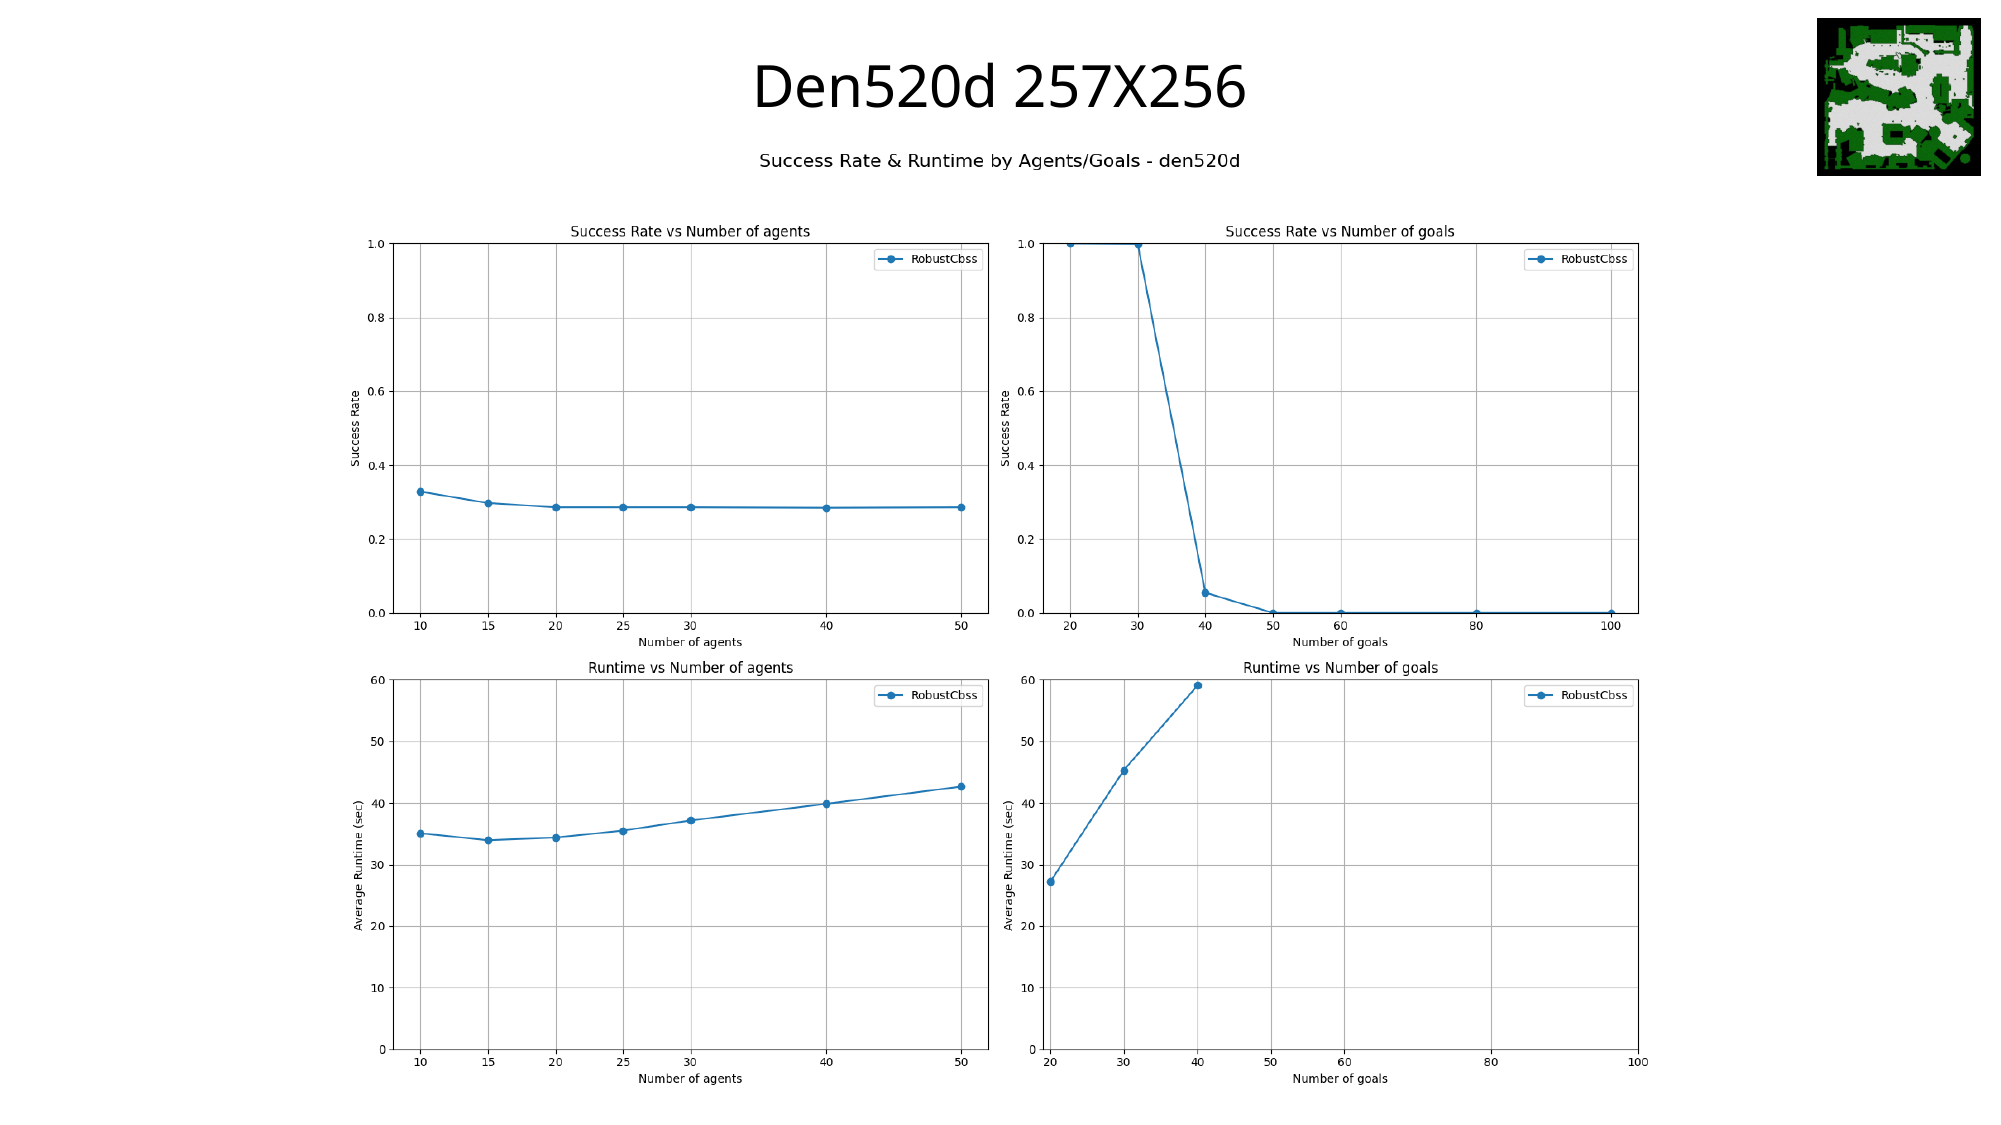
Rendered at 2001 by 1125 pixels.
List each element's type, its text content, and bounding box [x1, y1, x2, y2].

picture [1817, 18, 1981, 176]
title Den520d 257X256 [137, 59, 1817, 118]
picture [342, 145, 1658, 1093]
